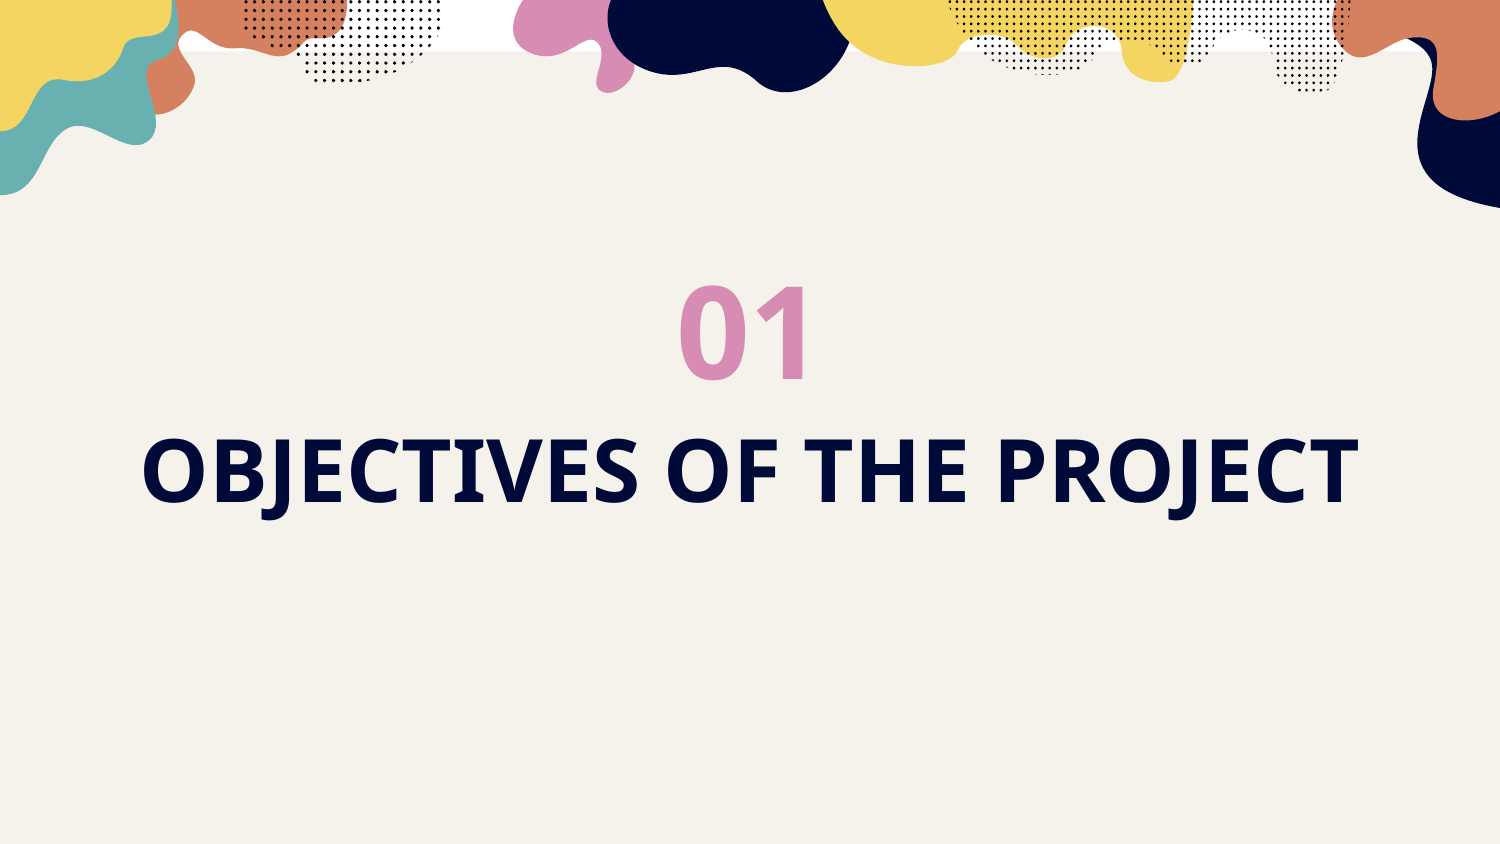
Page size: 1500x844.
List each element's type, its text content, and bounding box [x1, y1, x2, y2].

title OBJECTIVES OF THE PROJECT [116, 398, 1383, 537]
title 01 [607, 273, 893, 383]
